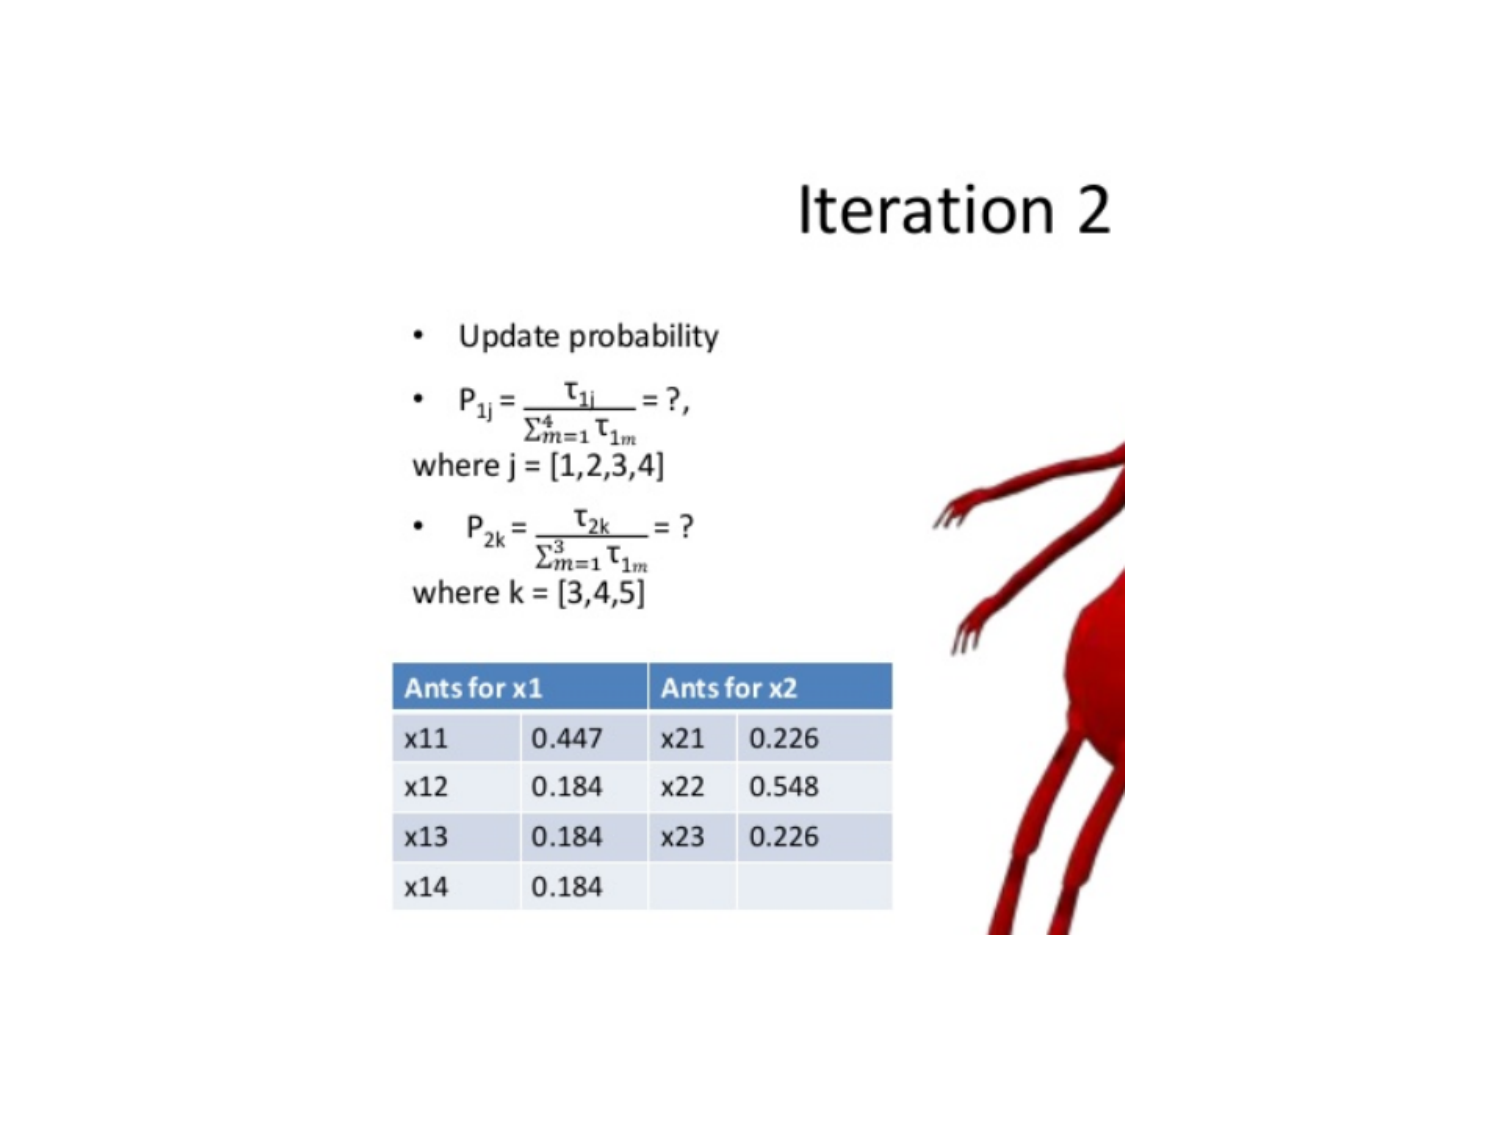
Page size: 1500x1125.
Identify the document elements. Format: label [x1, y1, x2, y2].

picture [375, 160, 1125, 935]
